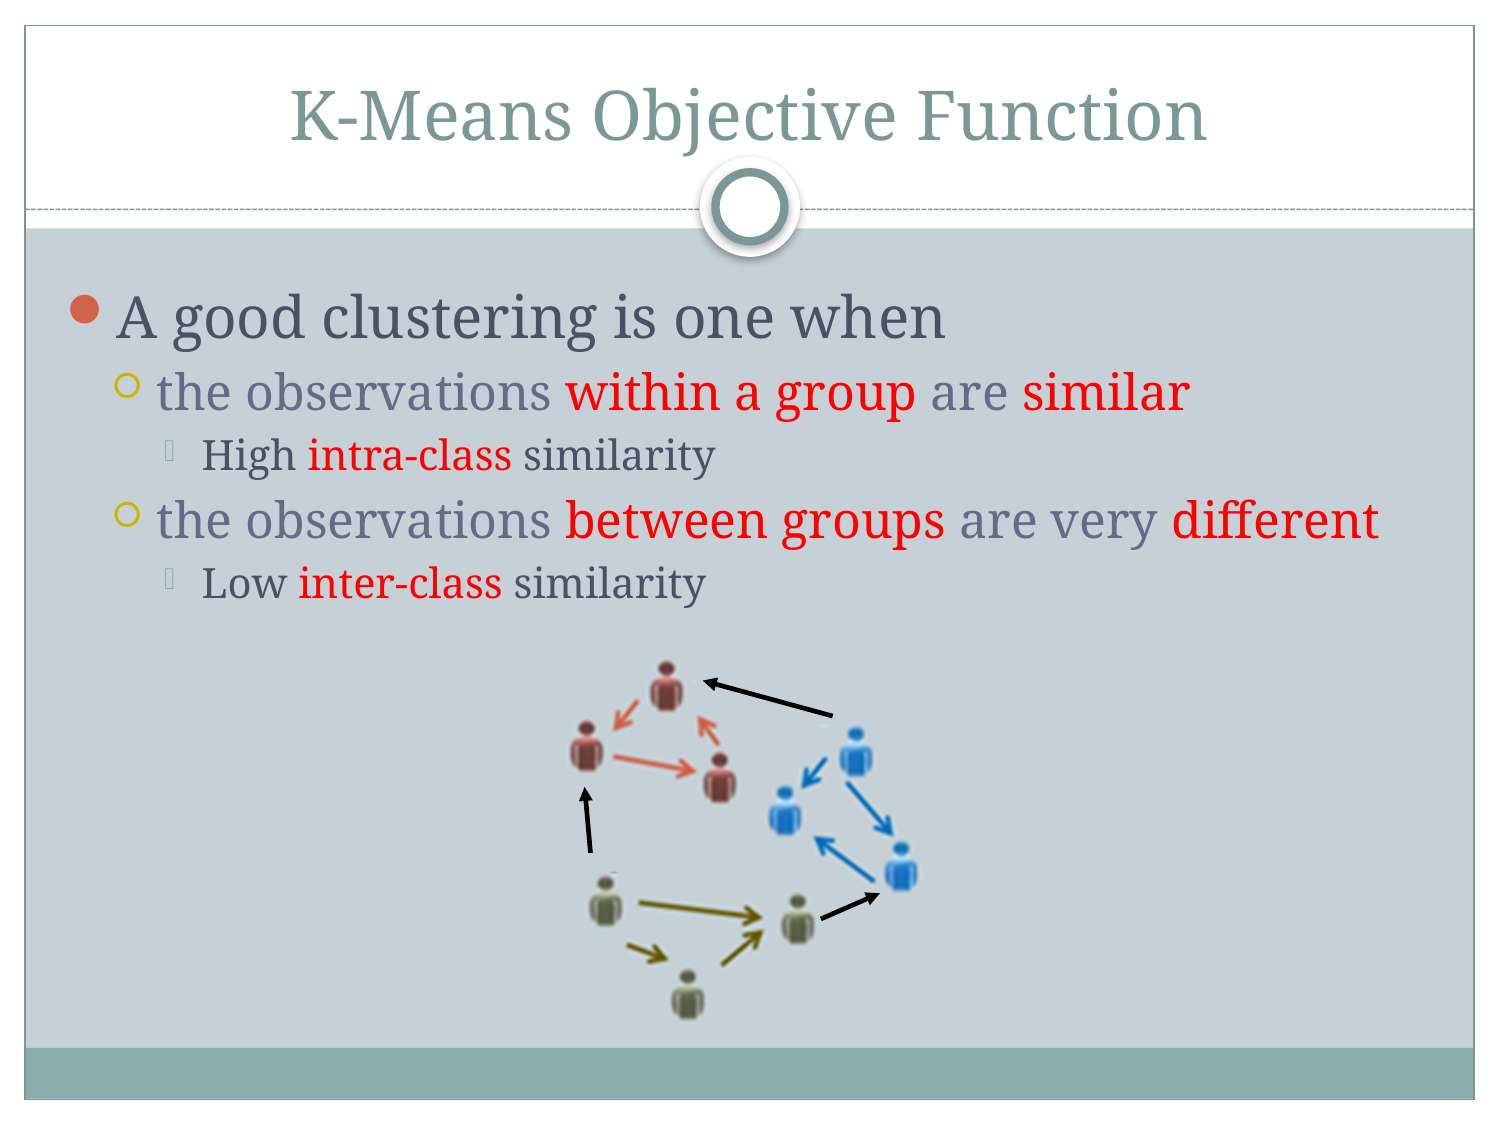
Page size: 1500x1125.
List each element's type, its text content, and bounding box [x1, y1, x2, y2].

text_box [584, 786, 591, 854]
footer [50, 1057, 638, 1118]
title K-Means Objective Function [49, 37, 1450, 162]
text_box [702, 680, 833, 717]
list A good clustering is one when the observations within a group are similar High intra-class similarity the observations between groups are very different Low inter-class similarity [51, 273, 1447, 1024]
picture [525, 647, 951, 1024]
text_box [820, 892, 881, 920]
